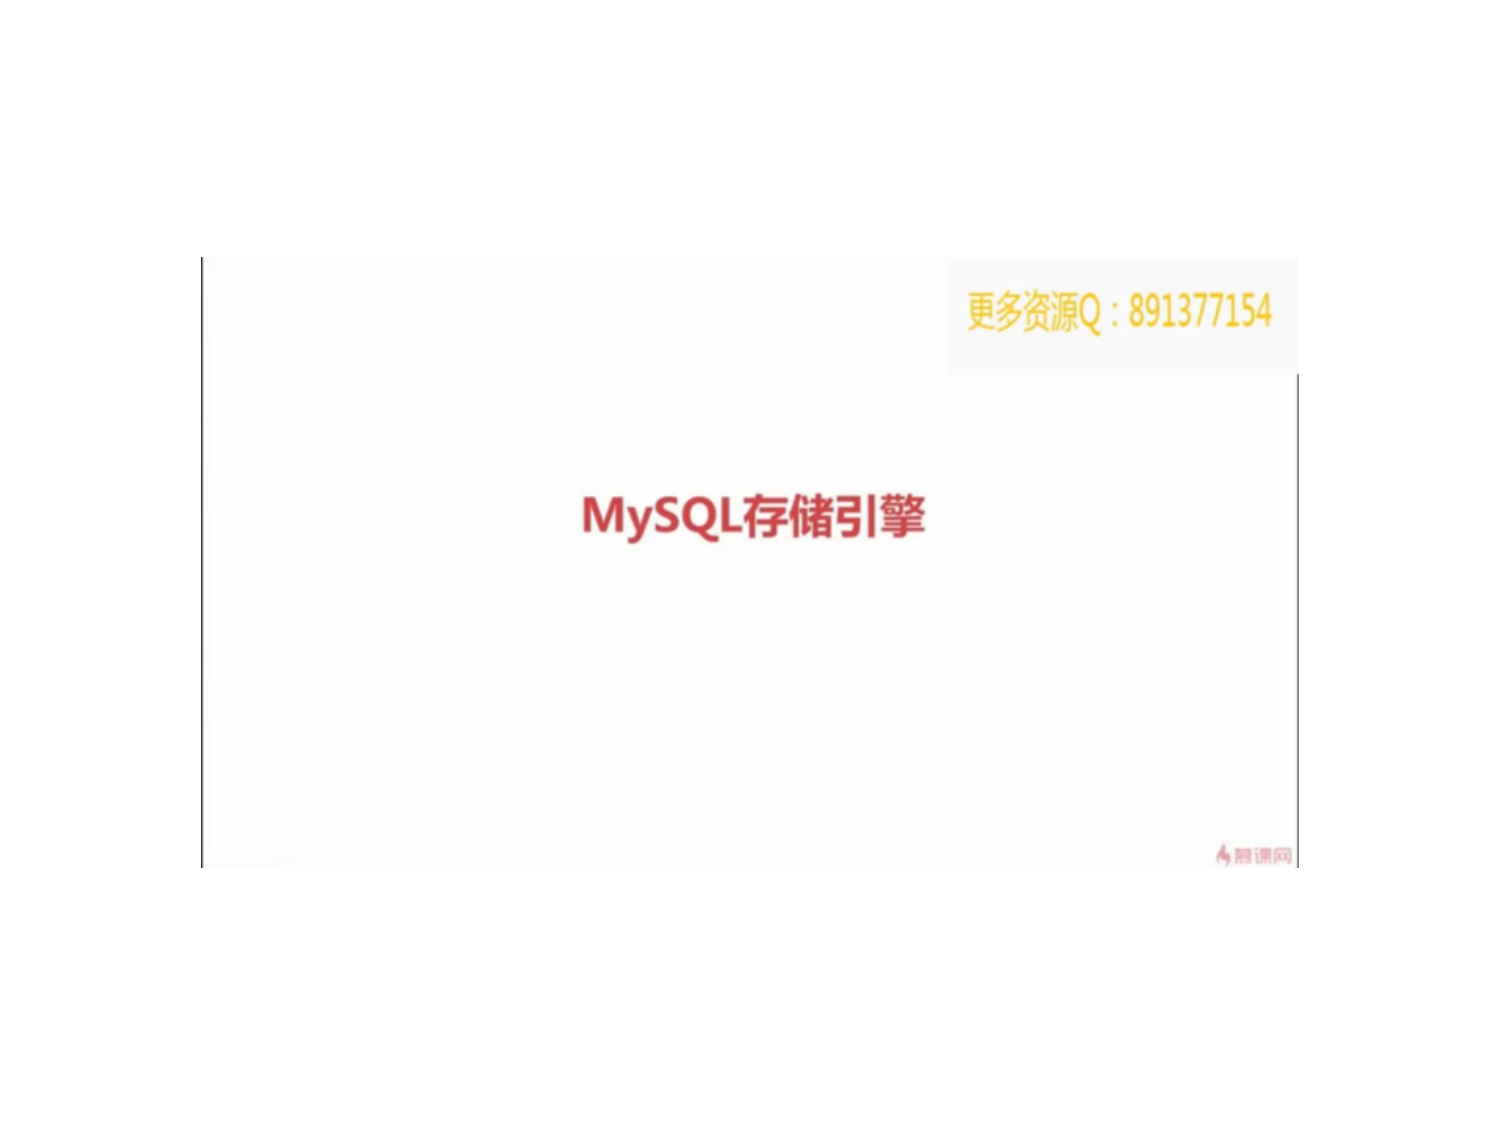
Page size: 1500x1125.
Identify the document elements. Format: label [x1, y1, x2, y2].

picture [201, 257, 1299, 868]
